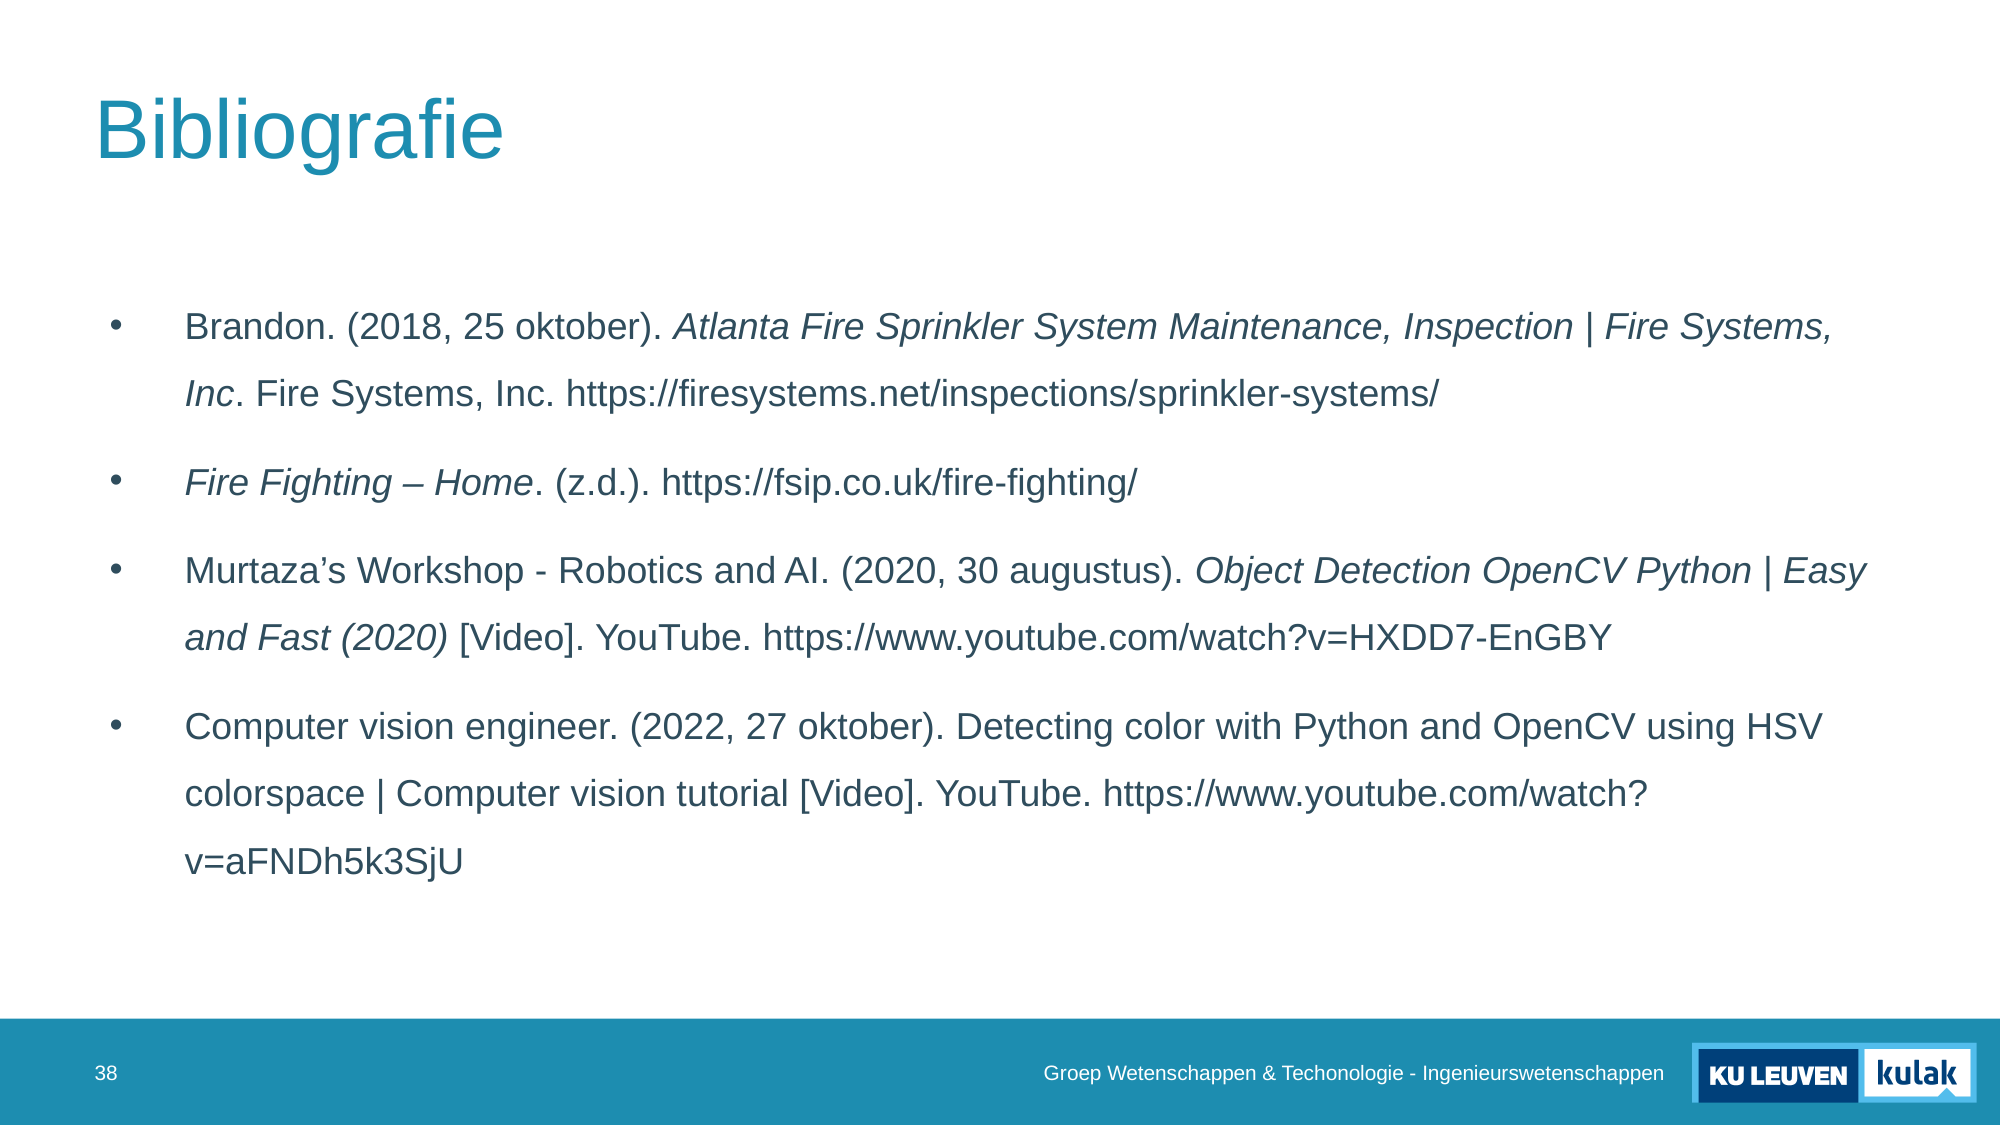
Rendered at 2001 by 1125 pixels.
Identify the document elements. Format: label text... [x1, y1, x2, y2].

title Bibliografie [94, 30, 1906, 220]
picture [1694, 1042, 1977, 1103]
list Brandon. (2018, 25 oktober). Atlanta Fire Sprinkler System Maintenance, Inspection | Fire Systems, Inc. Fire Systems, Inc. https://firesystems.net/inspections/sprinkler-systems/ Fire Fighting – Home. (z.d.). https://fsip.co.uk/fire-fighting/ Murtaza’s Workshop - Robotics and AI. (2020, 30 augustus). Object Detection OpenCV Python | Easy and Fast (2020) [Video]. YouTube. https://www.youtube.com/watch?v=HXDD7-EnGBY Computer vision engineer. (2022, 27 oktober). Detecting color with Python and OpenCV using HSV colorspace | Computer vision tutorial [Video]. YouTube. https://www.youtube.com/watch?v=aFNDh5k3SjU [94, 271, 1906, 1004]
slide_number 38 [94, 1018, 201, 1125]
footer Groep Wetenschappen & Techonologie - Ingenieurswetenschappen [944, 1018, 1694, 1125]
